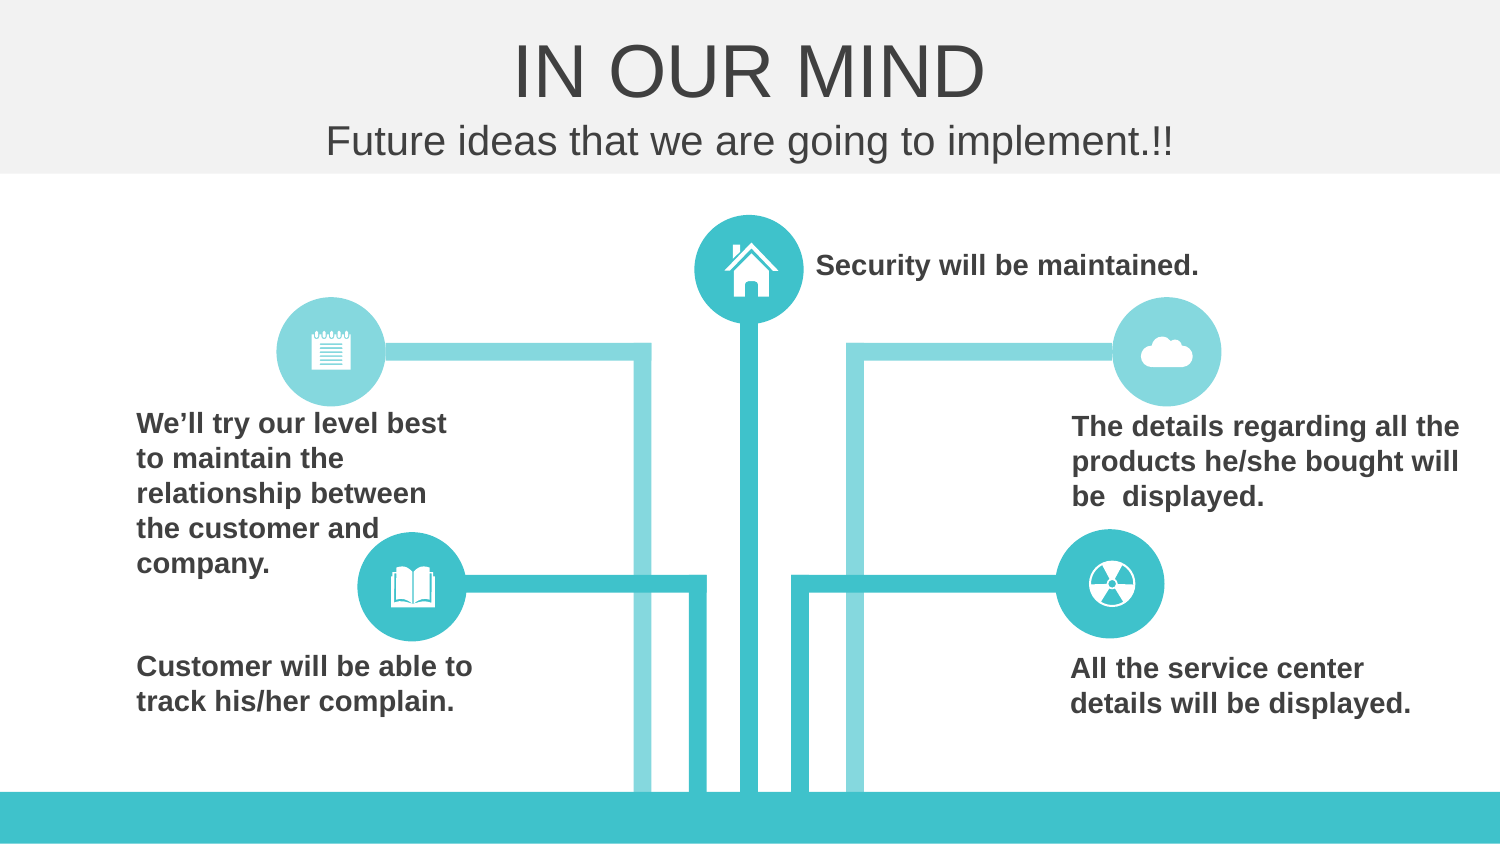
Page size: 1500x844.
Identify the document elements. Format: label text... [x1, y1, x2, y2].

text_box Customer will be able to track his/her complain. [121, 640, 271, 725]
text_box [808, 528, 1165, 793]
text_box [357, 531, 689, 793]
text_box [694, 214, 804, 793]
list Future ideas that we are going to implement.!! [0, 114, 1500, 162]
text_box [845, 296, 1222, 793]
text_box Security will be maintained. [808, 238, 1263, 289]
list IN OUR MIND [0, 20, 1500, 114]
text_box The details regarding all the products he/she bought will be displayed. [1227, 330, 1478, 520]
text_box All the service center details will be displayed. [1227, 641, 1477, 727]
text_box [276, 296, 652, 793]
text_box [0, 790, 1500, 844]
text_box We’ll try our level best to maintain the relationship between the customer and company. [121, 397, 271, 622]
